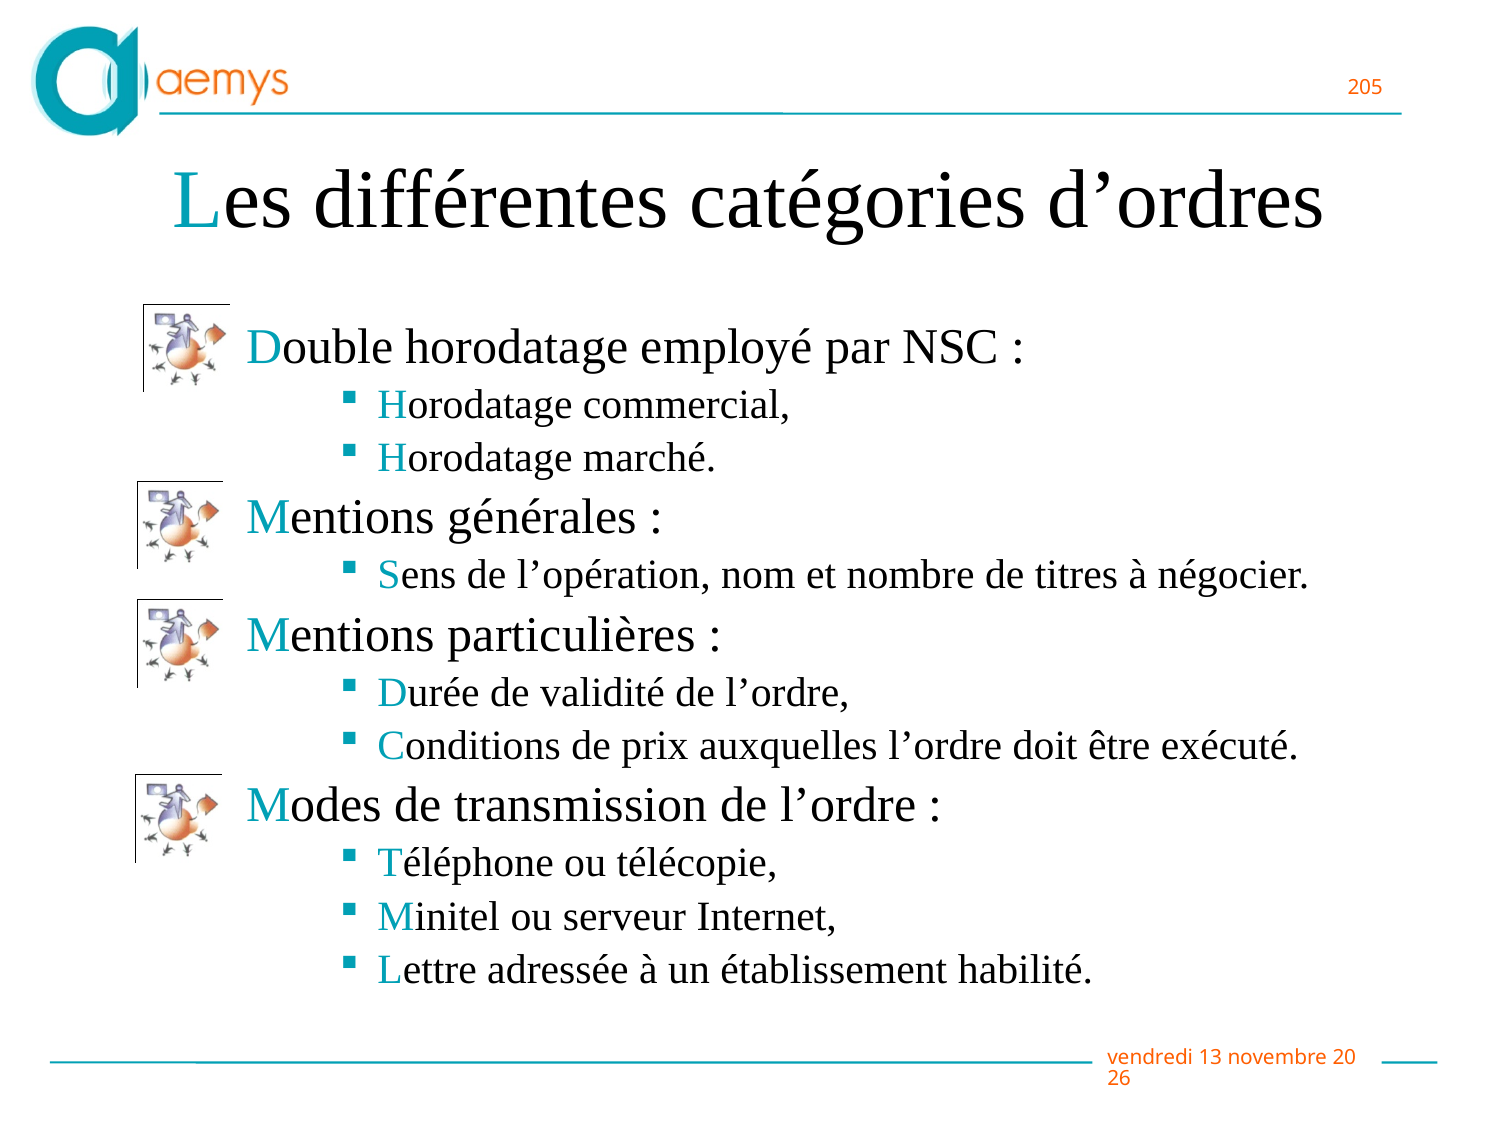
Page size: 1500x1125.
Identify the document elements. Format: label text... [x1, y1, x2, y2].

list Double horodatage employé par NSC : Horodatage commercial, Horodatage marché. Mentions générales : Sens de l’opération, nom et nombre de titres à négocier. Mentions particulières : Durée de validité de l’ordre, Conditions de prix auxquelles l’ordre doit être exécuté. Modes de transmission de l’ordre : Téléphone ou télécopie, Minitel ou serveur Internet, Lettre adressée à un établissement habilité. [174, 312, 1338, 1026]
title Les différentes catégories d’ordres [112, 99, 1388, 288]
picture [136, 599, 224, 688]
picture [29, 24, 290, 138]
picture [135, 774, 222, 863]
picture [136, 480, 224, 569]
picture [143, 303, 230, 392]
